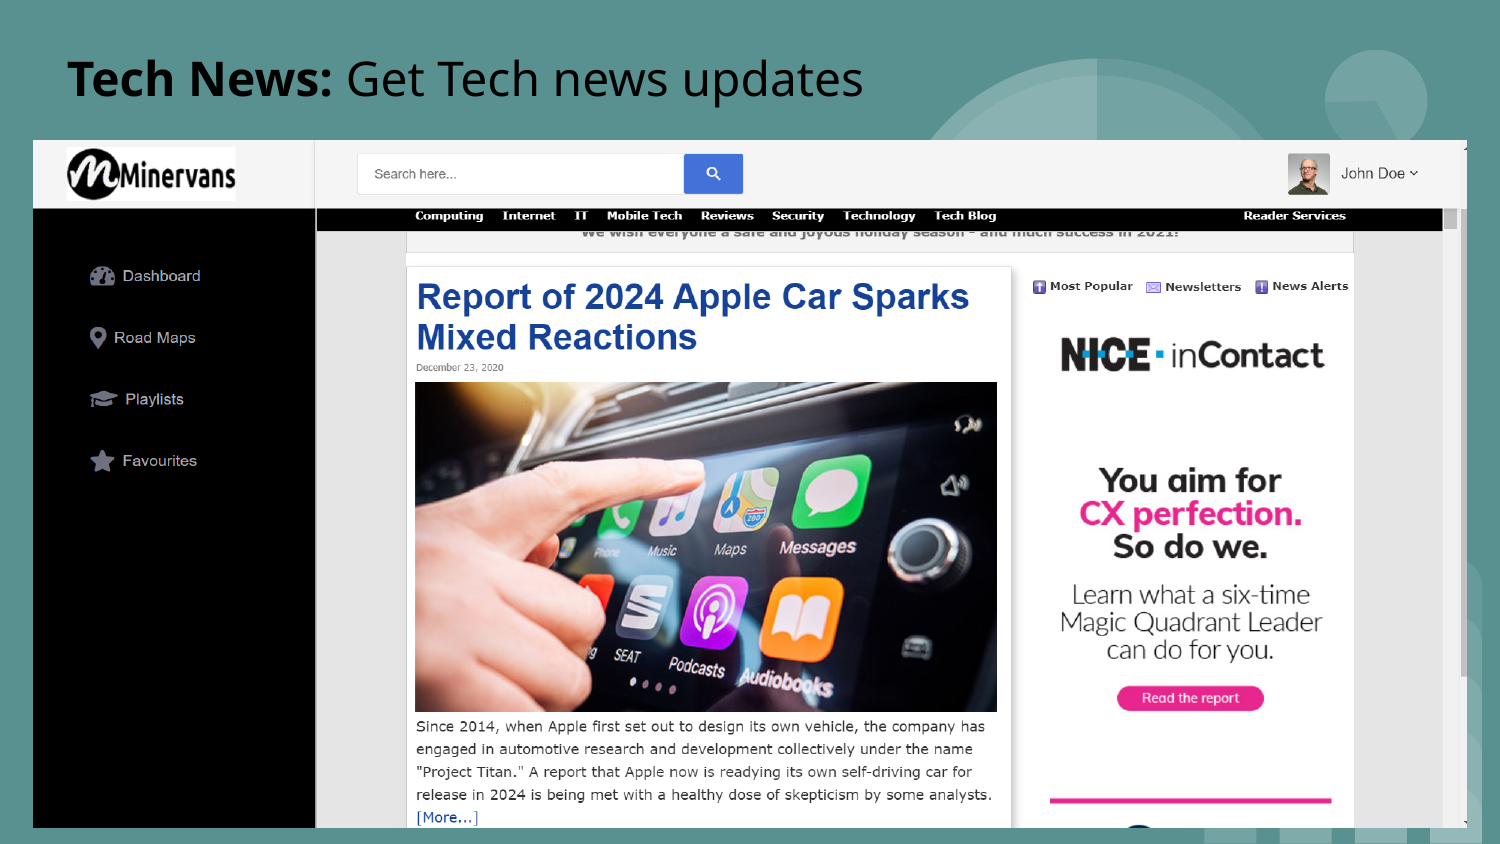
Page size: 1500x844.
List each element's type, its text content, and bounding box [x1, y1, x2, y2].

picture [32, 140, 1468, 828]
title Tech News: Get Tech news updates [51, 0, 1304, 139]
